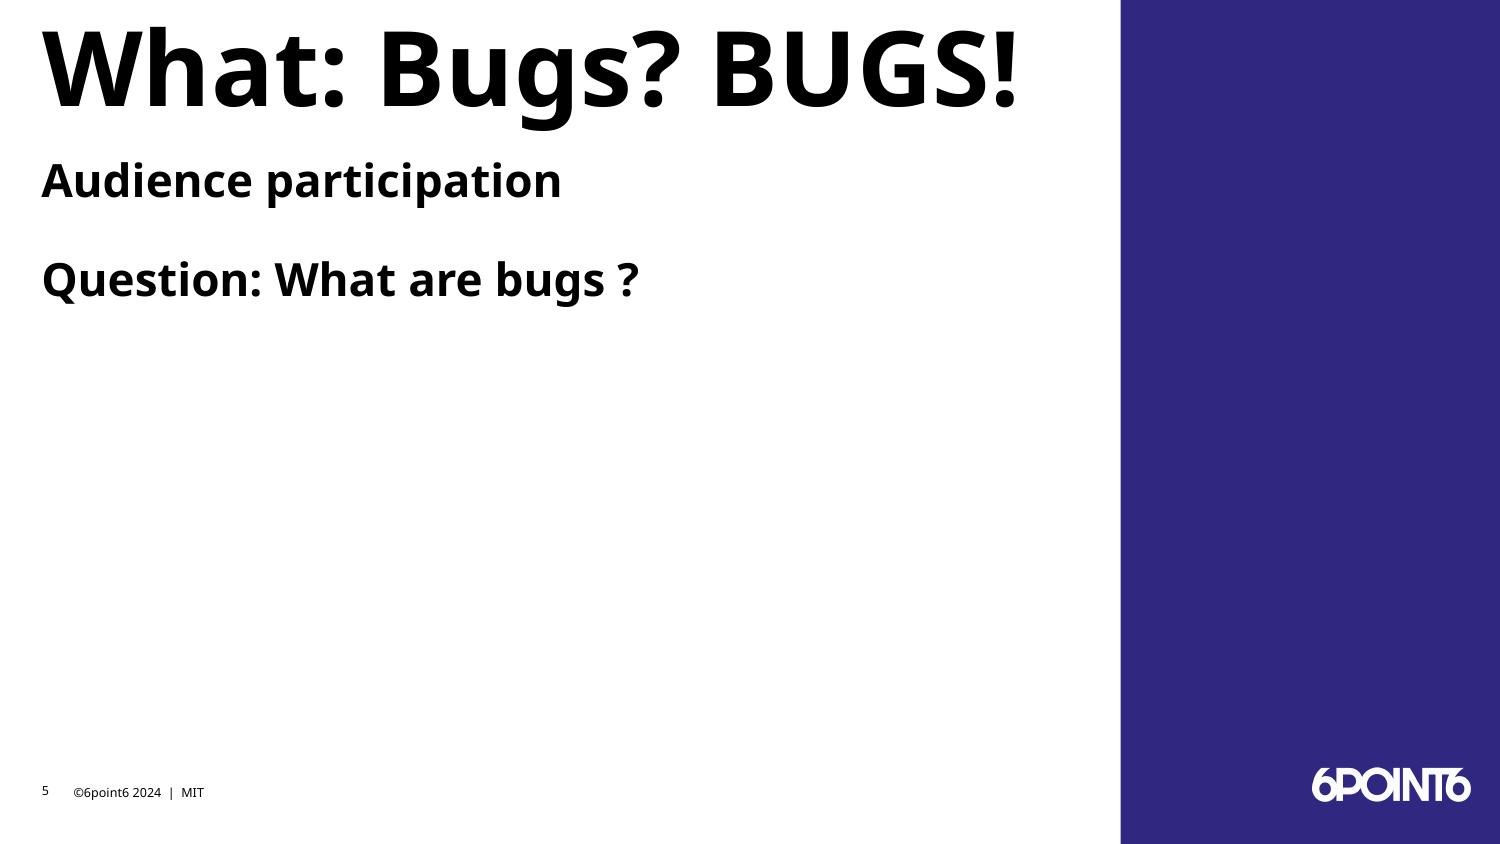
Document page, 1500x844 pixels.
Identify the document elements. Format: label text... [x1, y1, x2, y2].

slide_number ‹#› [26, 777, 104, 805]
title What: Bugs? BUGS! [41, 39, 1076, 106]
text_box Audience participation Question: What are bugs ? [41, 152, 896, 507]
picture [1312, 767, 1471, 802]
